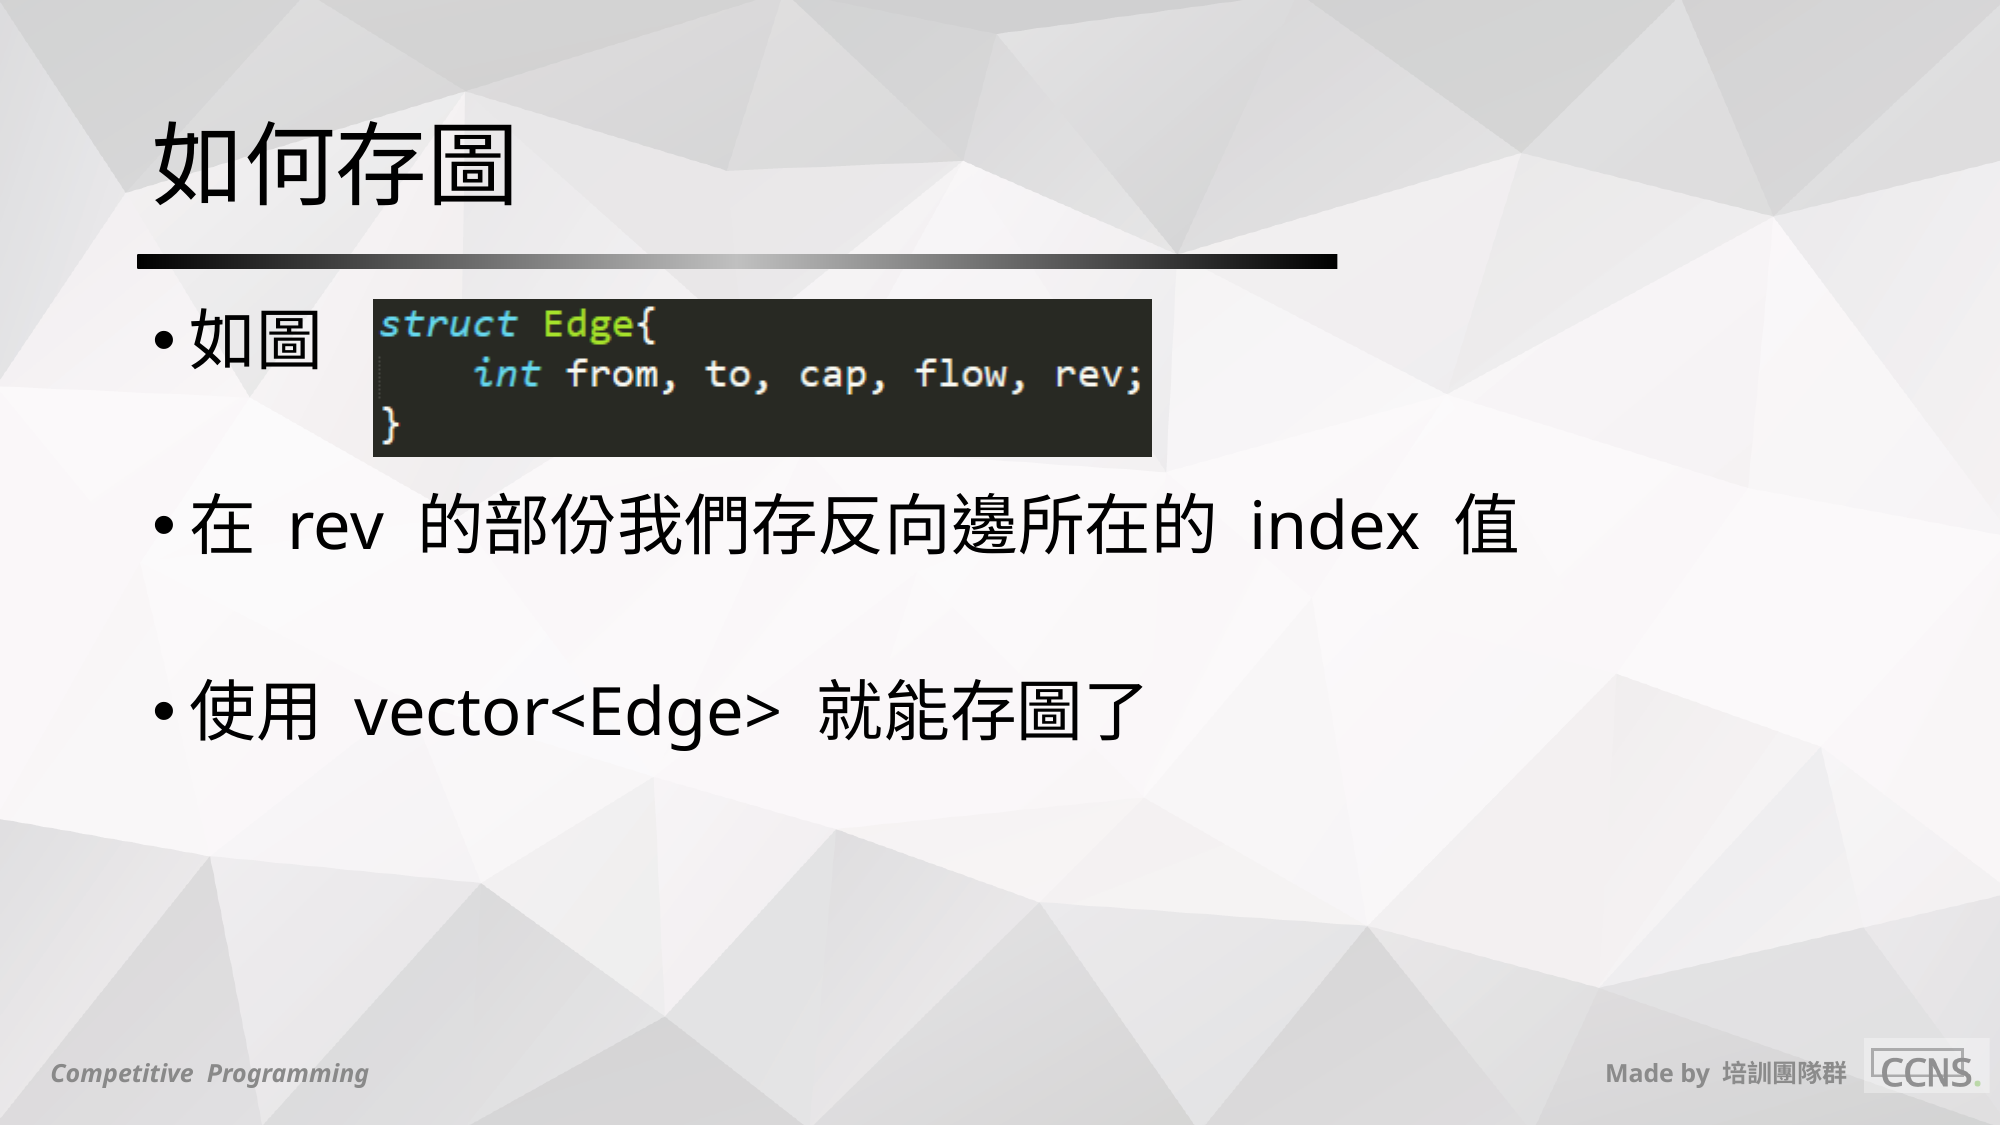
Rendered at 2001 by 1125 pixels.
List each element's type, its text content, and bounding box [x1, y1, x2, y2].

list 如圖 在 rev 的部份我們存反向邊所在的 index 值 使用 vector<Edge> 就能存圖了 [137, 299, 1863, 1014]
picture [0, 0, 2000, 1125]
title 如何存圖 [137, 59, 1863, 278]
